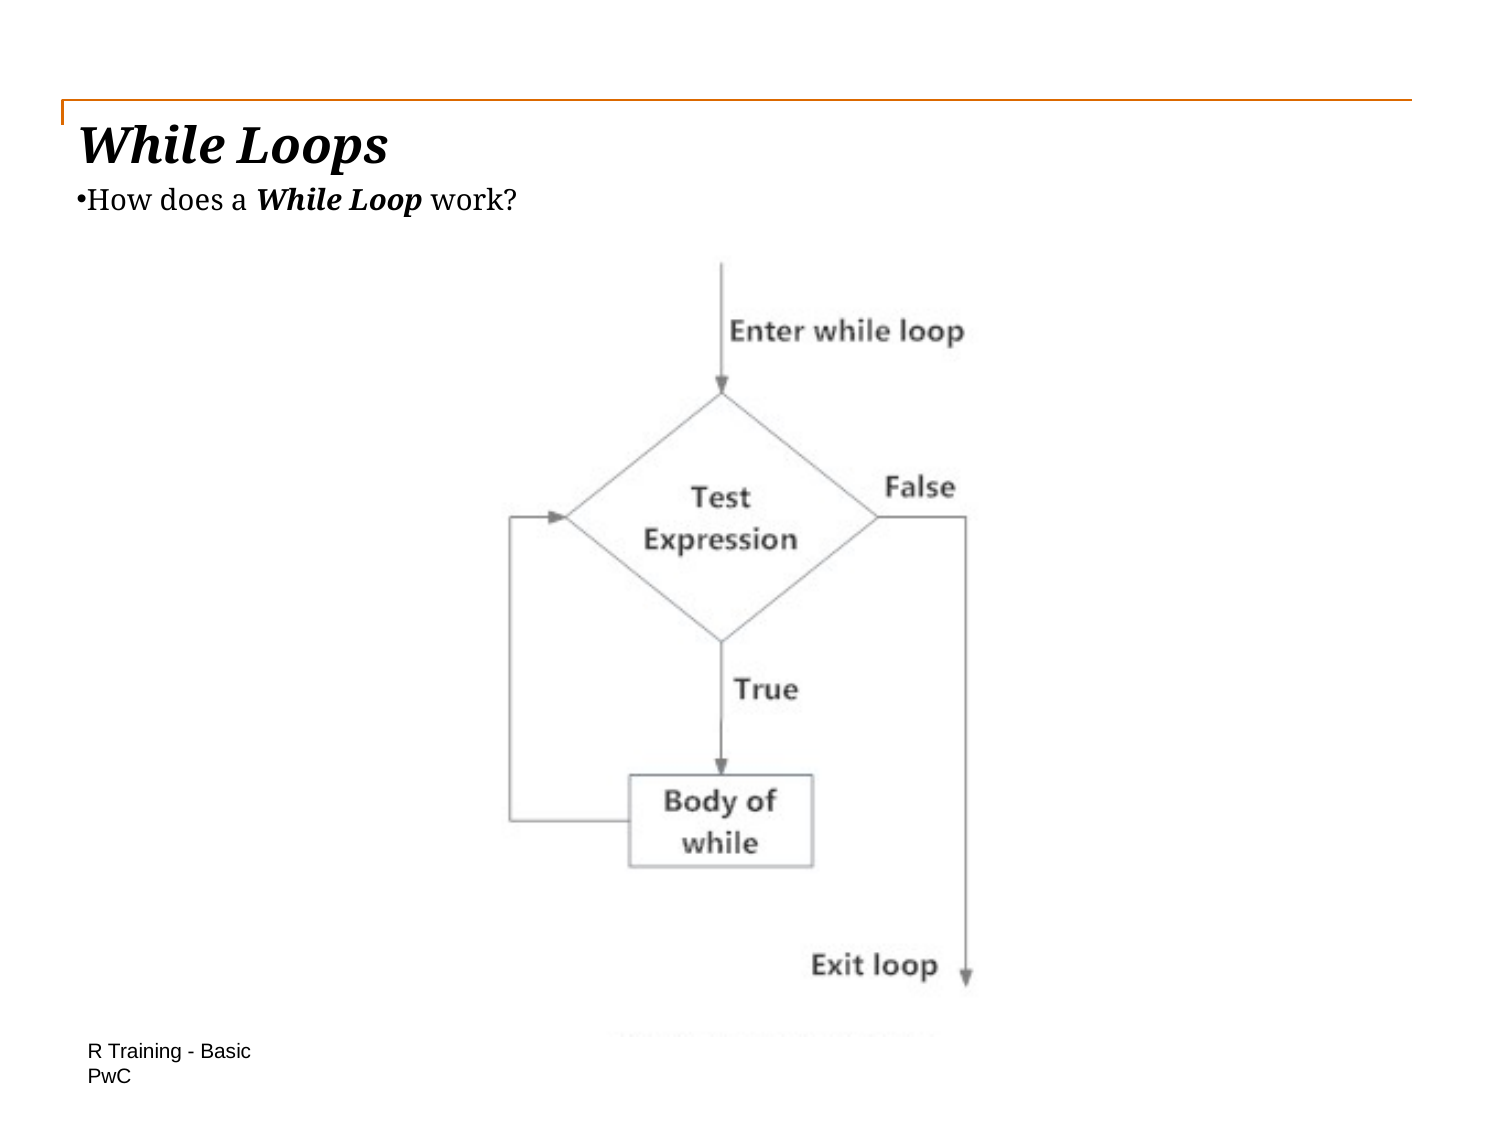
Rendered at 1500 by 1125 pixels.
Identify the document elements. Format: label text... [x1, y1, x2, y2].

picture [486, 243, 1008, 1037]
footer R Training - Basic [87, 1037, 950, 1063]
list How does a While Loop work? [76, 181, 1007, 780]
title While Loops [76, 113, 1402, 174]
